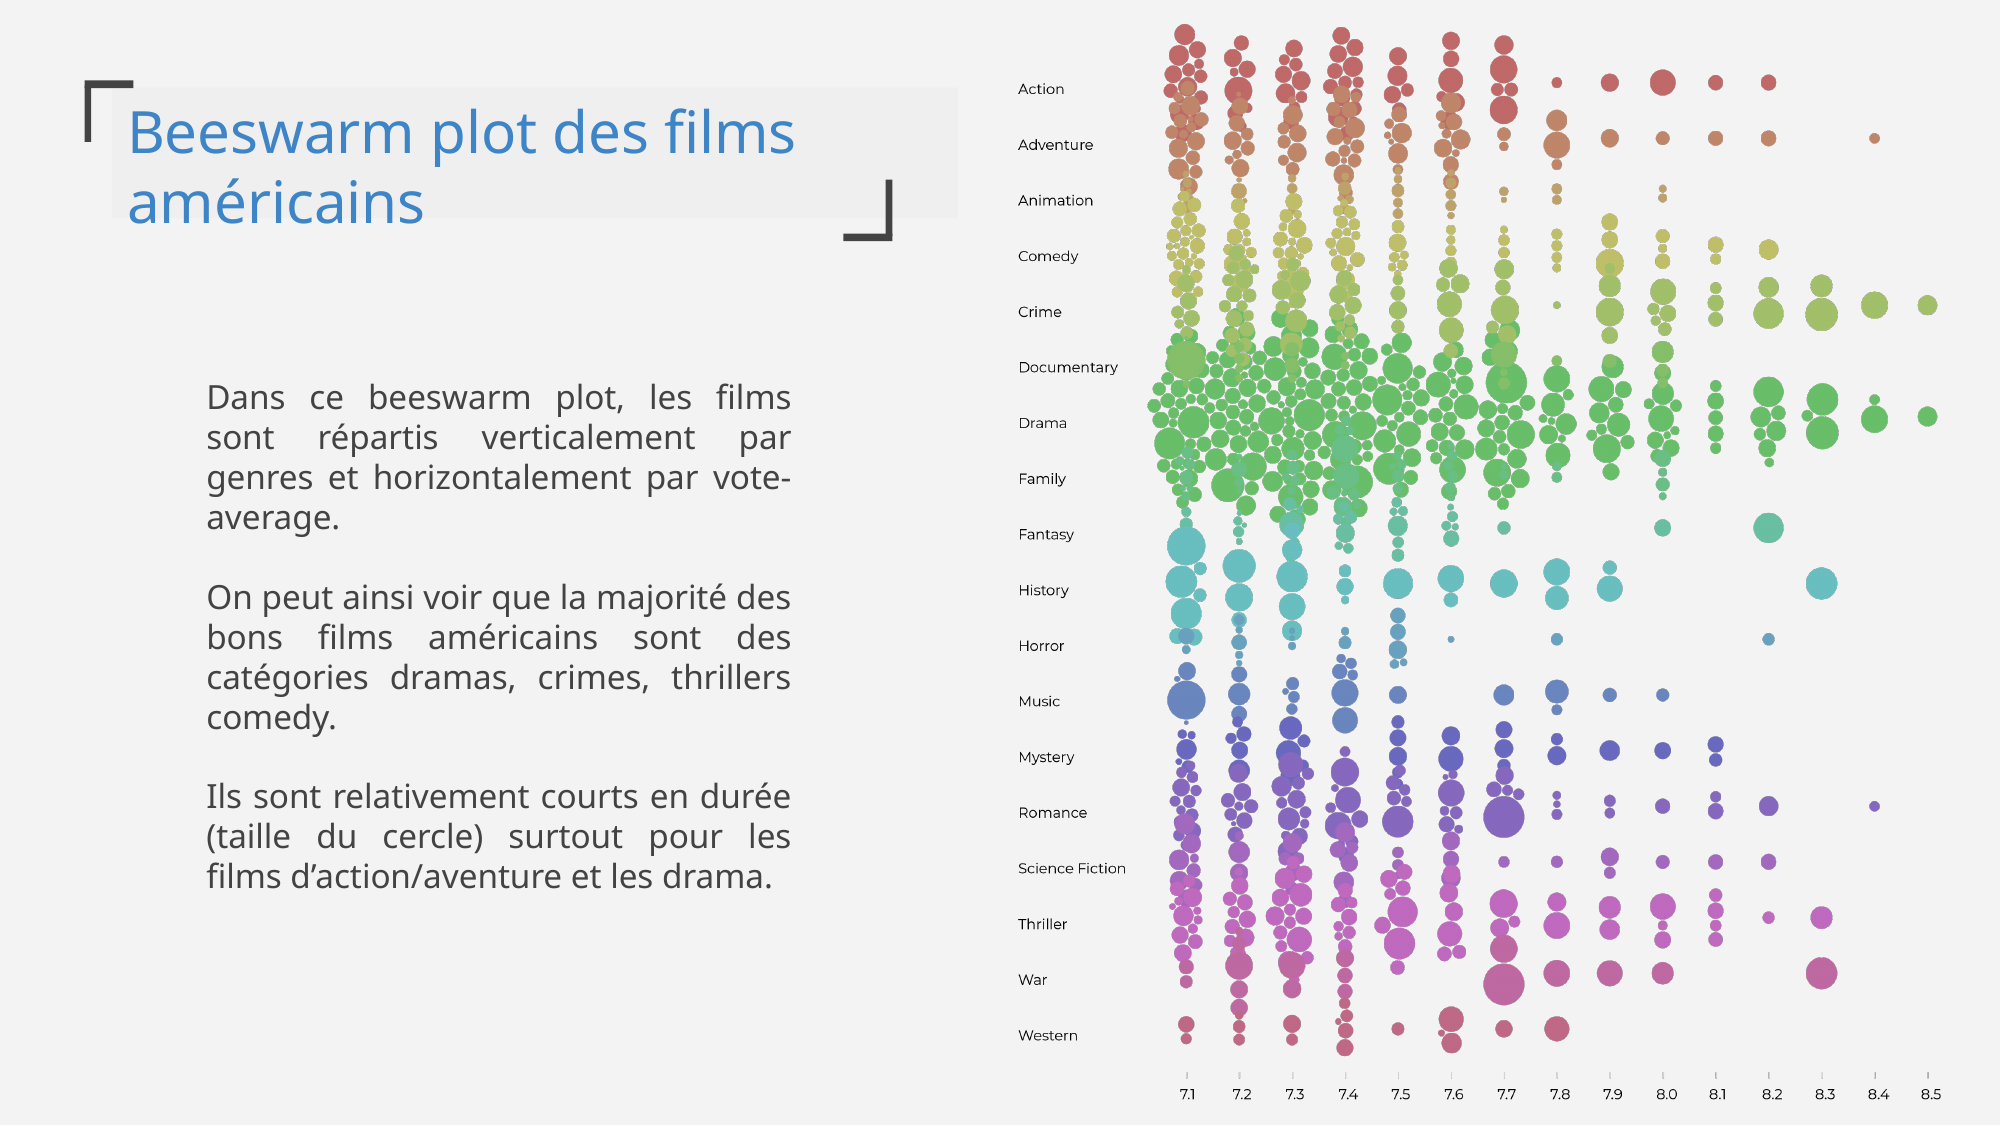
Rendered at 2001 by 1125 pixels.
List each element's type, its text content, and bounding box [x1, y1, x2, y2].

picture [1018, 24, 1942, 1104]
text_box Dans ce beeswarm plot, les films sont répartis verticalement par genres et horizontalement par vote-average. On peut ainsi voir que la majorité des bons films américains sont des catégories dramas, crimes, thrillers comedy. Ils sont relativement courts en durée (taille du cercle) surtout pour les films d’action/aventure et les drama. [191, 361, 808, 1047]
text_box Beeswarm plot des films américains [112, 87, 958, 219]
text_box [843, 179, 893, 242]
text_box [84, 80, 134, 143]
